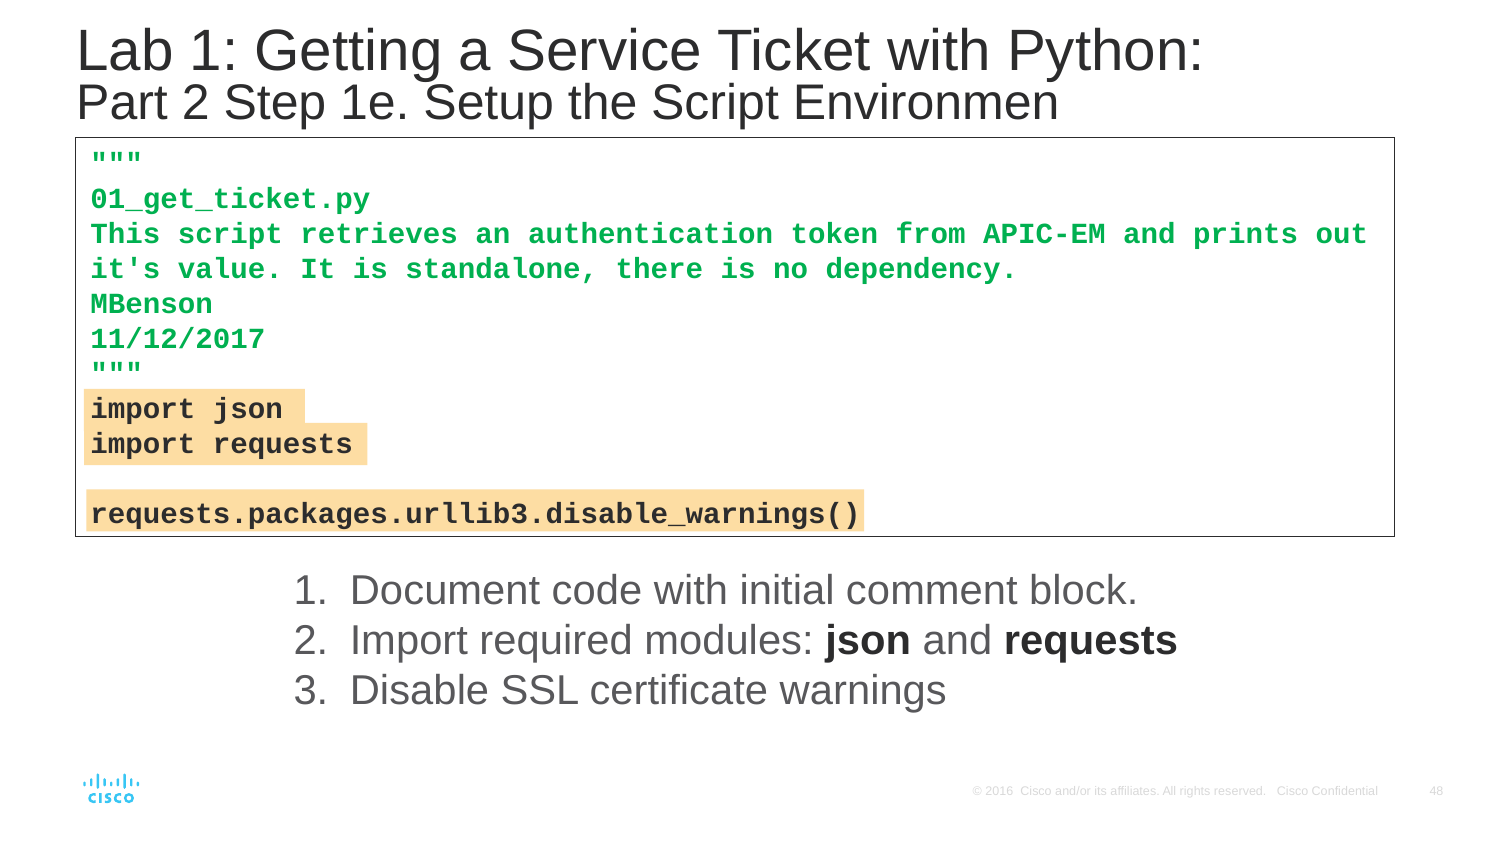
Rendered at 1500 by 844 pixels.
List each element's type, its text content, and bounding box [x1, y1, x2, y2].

text_box """ 01_get_ticket.py This script retrieves an authentication token from APIC-EM and prints out it's value. It is standalone, there is no dependency. MBenson 11/12/2017 """ import json import requests requests.packages.urllib3.disable_warnings() [75, 137, 1395, 537]
title Lab 1: Getting a Service Ticket with Python: Part 2 Step 1e. Setup the Script Environmen [61, 17, 1378, 138]
text_box Document code with initial comment block. Import required modules: json and requests Disable SSL certificate warnings [278, 555, 1217, 721]
